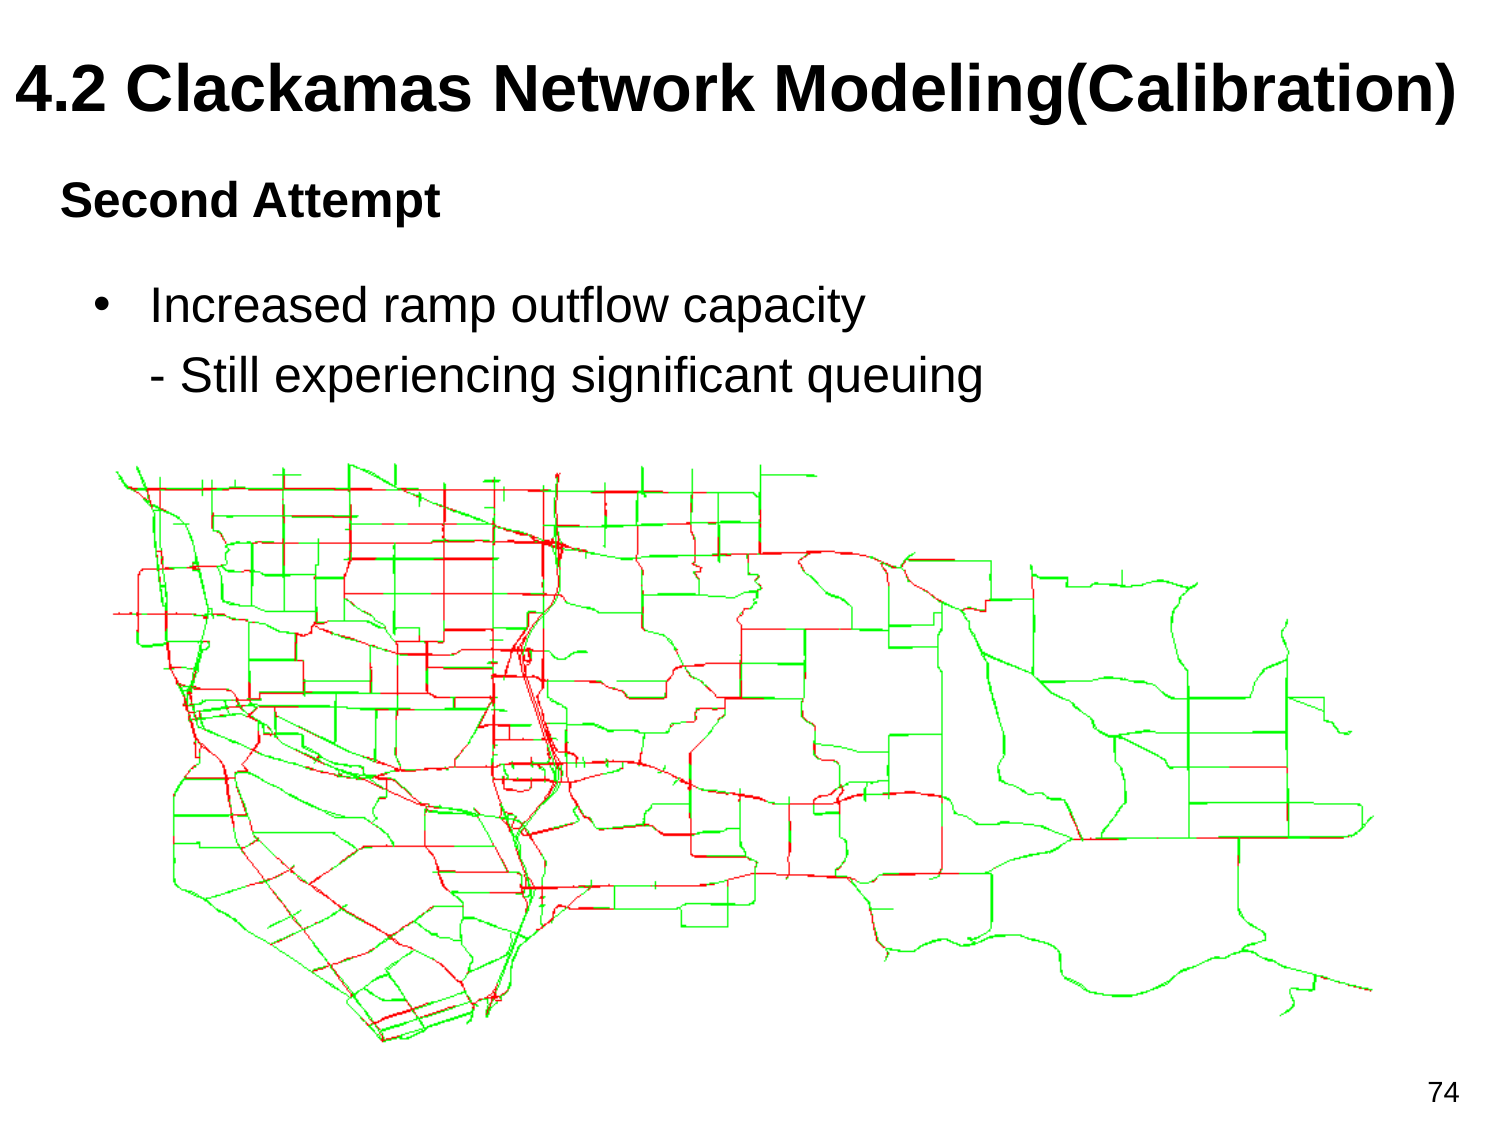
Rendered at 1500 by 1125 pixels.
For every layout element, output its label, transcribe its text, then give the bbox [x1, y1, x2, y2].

text_box 4.2 Clackamas Network Modeling(Calibration) [0, 6, 1499, 163]
text_box Second Attempt [44, 163, 1472, 267]
slide_number 74 [1412, 1065, 1499, 1125]
picture [82, 438, 1418, 1069]
list Increased ramp outflow capacity - Still experiencing significant queuing [78, 267, 1429, 418]
